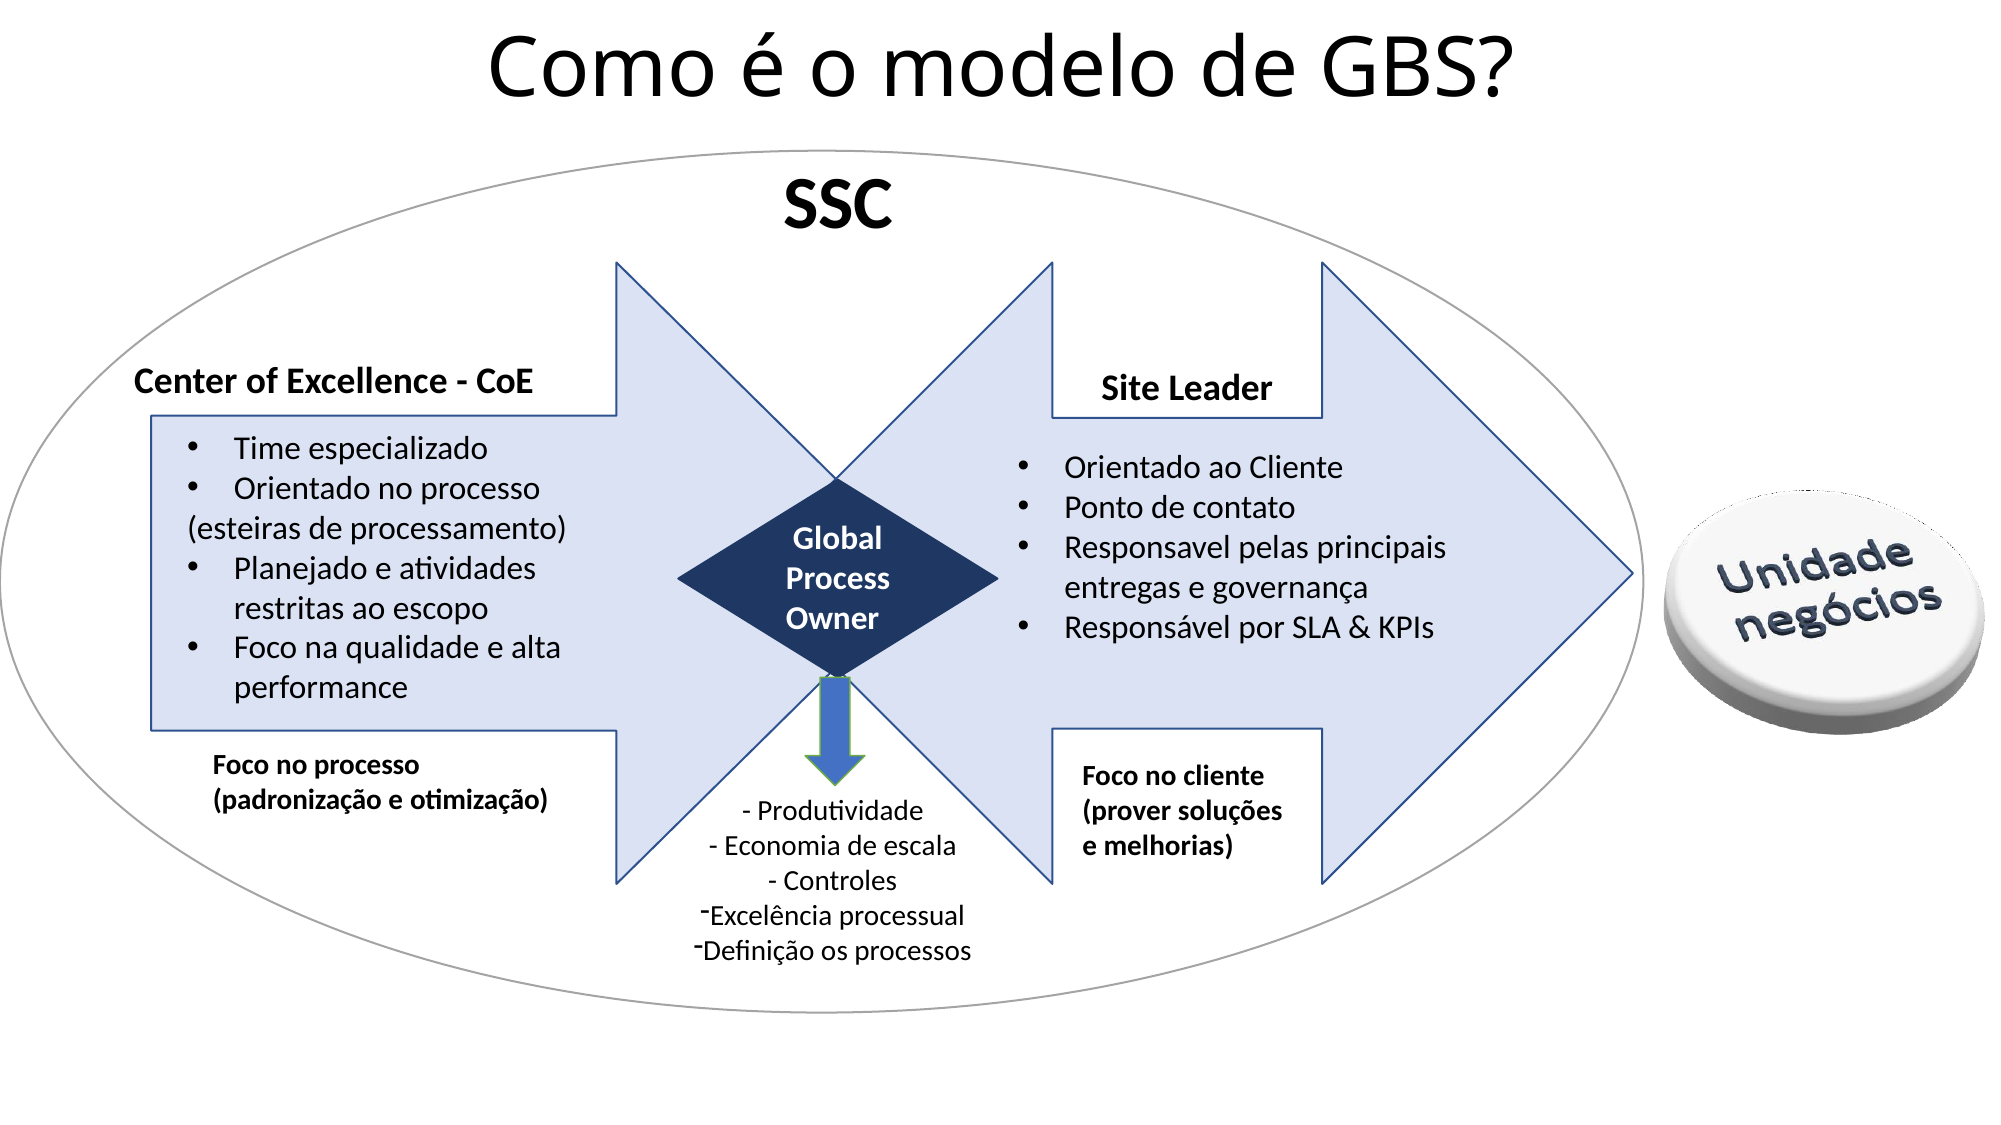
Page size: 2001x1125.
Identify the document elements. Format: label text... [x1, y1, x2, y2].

text_box Center of Excellence - CoE [132, 353, 536, 401]
text_box Global Process Owner [783, 514, 799, 637]
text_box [804, 461, 2000, 787]
text_box Site Leader [1099, 360, 1276, 408]
text_box Orientado ao Cliente Ponto de contato Responsavel pelas principais entregas e governança Responsável por SLA & KPIs [1015, 443, 1450, 460]
title Como é o modelo de GBS? [82, 10, 1918, 115]
text_box Time especializado Orientado no processo (esteiras de processamento) Planejado e atividades restritas ao escopo Foco na qualidade e alta performance [185, 424, 609, 706]
text_box Foco no cliente (prover soluções e melhorias) [1080, 795, 1285, 861]
text_box - Produtividade - Economia de escala - Controles Excelência processual Definição os processos [685, 789, 981, 967]
text_box Foco no processo (padronização e otimização) [210, 742, 556, 815]
text_box SSC [781, 151, 897, 244]
